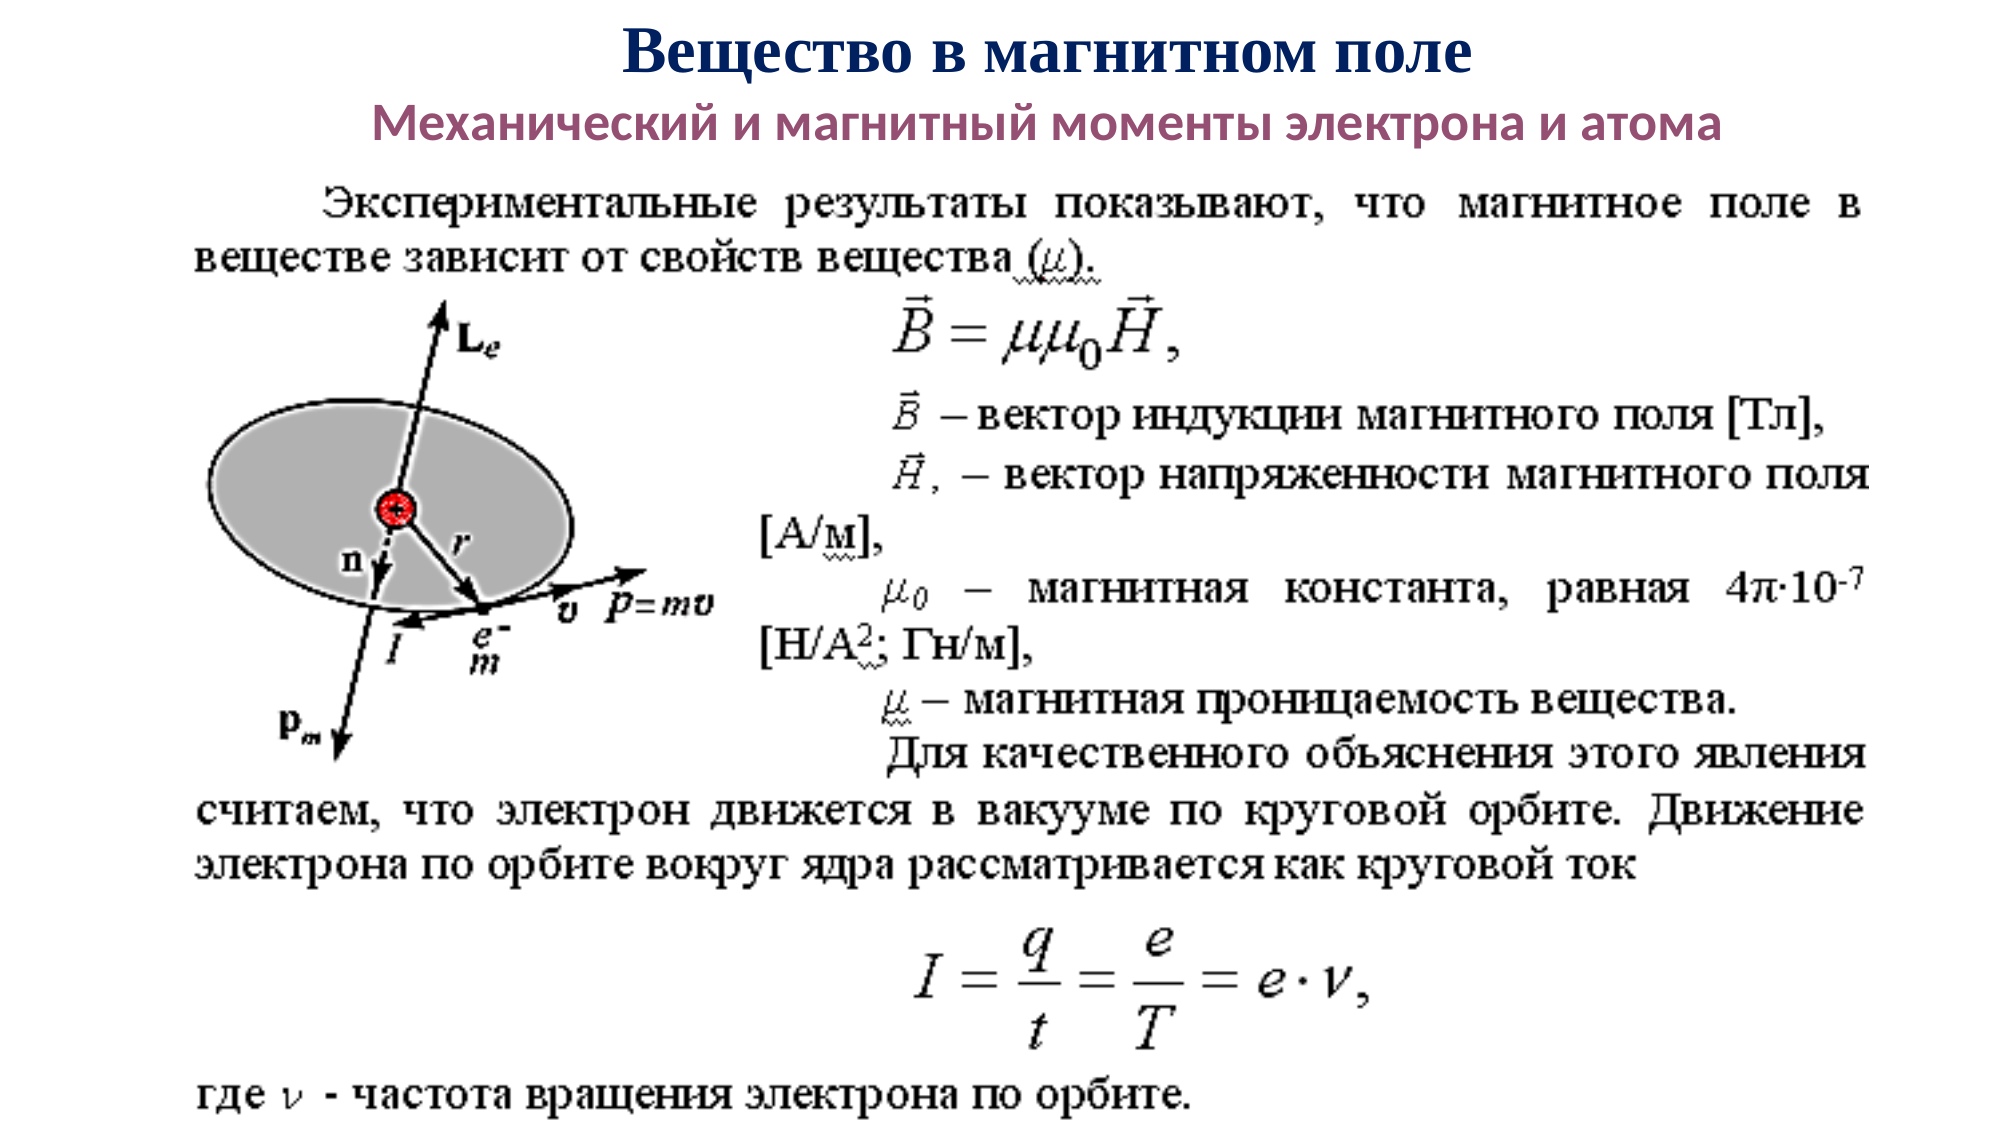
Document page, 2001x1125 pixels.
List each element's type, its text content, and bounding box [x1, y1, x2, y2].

text_box Вещество в магнитном поле Механический и магнитный моменты электрона и атома [161, 0, 1935, 158]
picture [193, 182, 1869, 1125]
